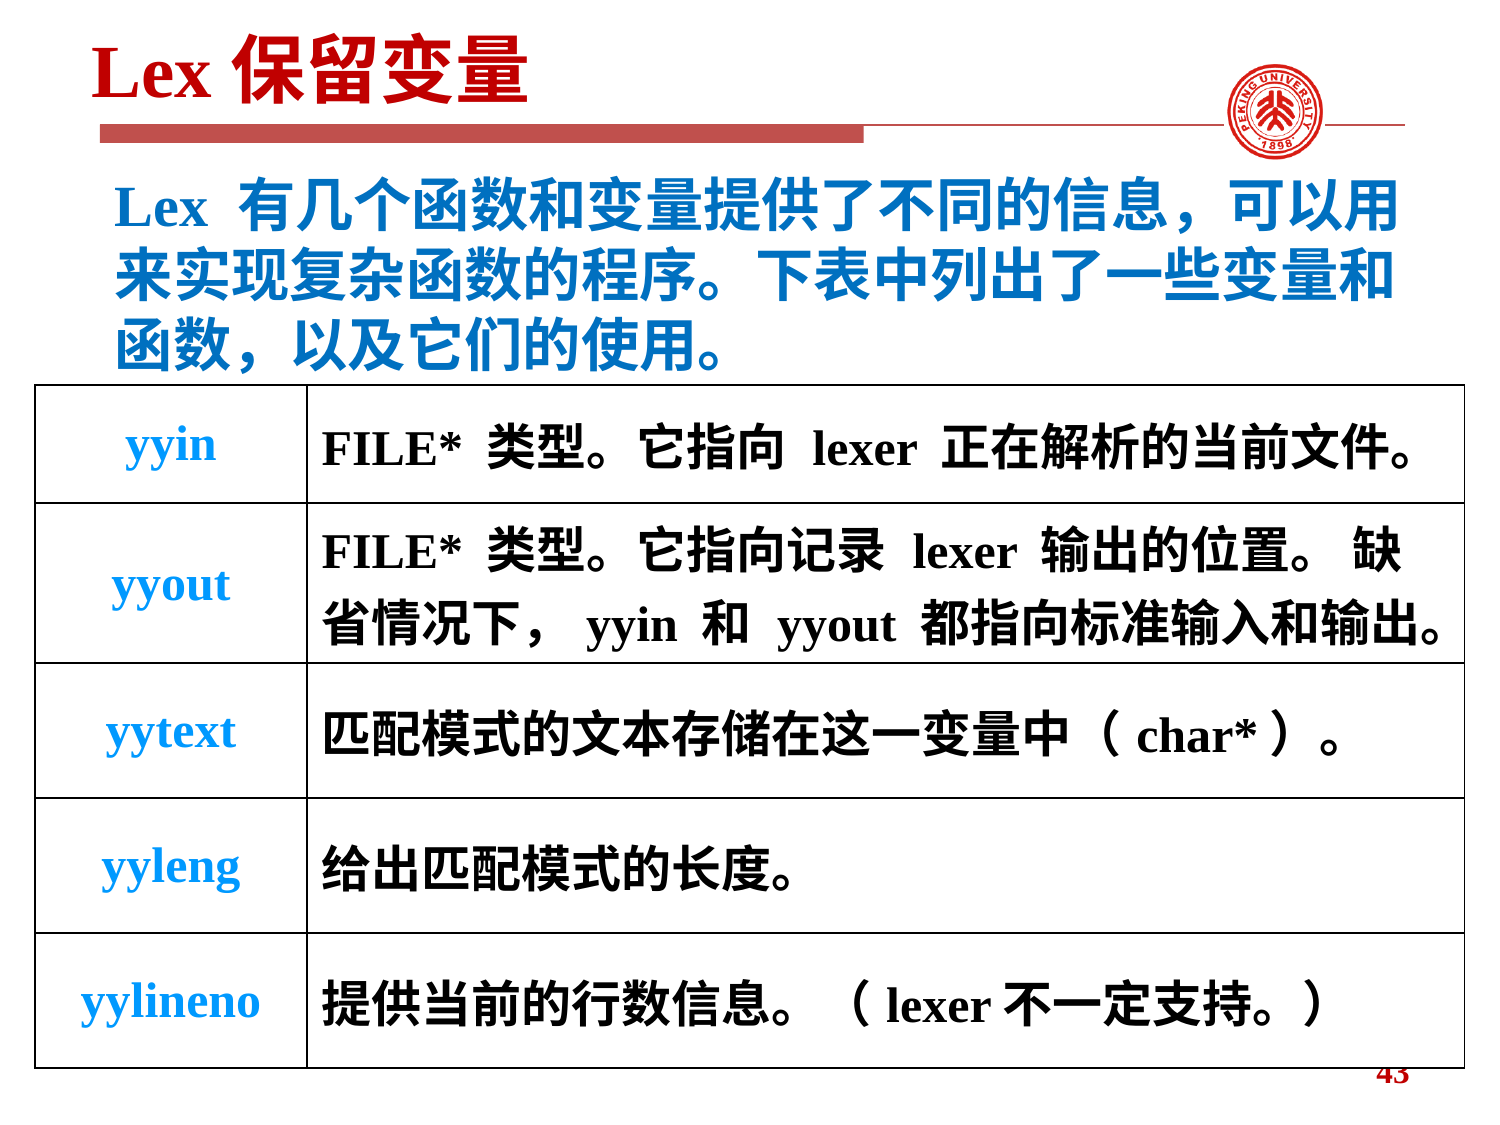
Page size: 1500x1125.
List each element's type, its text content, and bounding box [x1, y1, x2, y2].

text_box Lex 有几个函数和变量提供了不同的信息，可以用来实现复杂函数的程序。下表中列出了一些变量和函数，以及它们的使用。 [100, 160, 1447, 384]
table_header FILE* 类型。它指向 lexer 正在解析的当前文件。 [308, 386, 1464, 502]
table_cell yylineno [36, 934, 306, 1067]
table_cell 给出匹配模式的长度。 [308, 799, 1464, 932]
table_cell 匹配模式的文本存储在这一变量中（char*）。 [308, 664, 1464, 797]
table_cell 提供当前的行数信息。（lexer不一定支持。） [308, 934, 1464, 1067]
title Lex保留变量 [76, 0, 1425, 135]
table_cell yytext [36, 664, 306, 797]
slide_number 43 [1074, 1069, 1425, 1103]
table_cell FILE* 类型。它指向记录 lexer 输出的位置。 缺省情况下，yyin 和 yyout 都指向标准输入和输出。 [308, 504, 1464, 662]
table_header yyin [36, 386, 306, 502]
table_cell yyleng [36, 799, 306, 932]
table_cell yyout [36, 504, 306, 662]
picture [1224, 135, 1325, 160]
